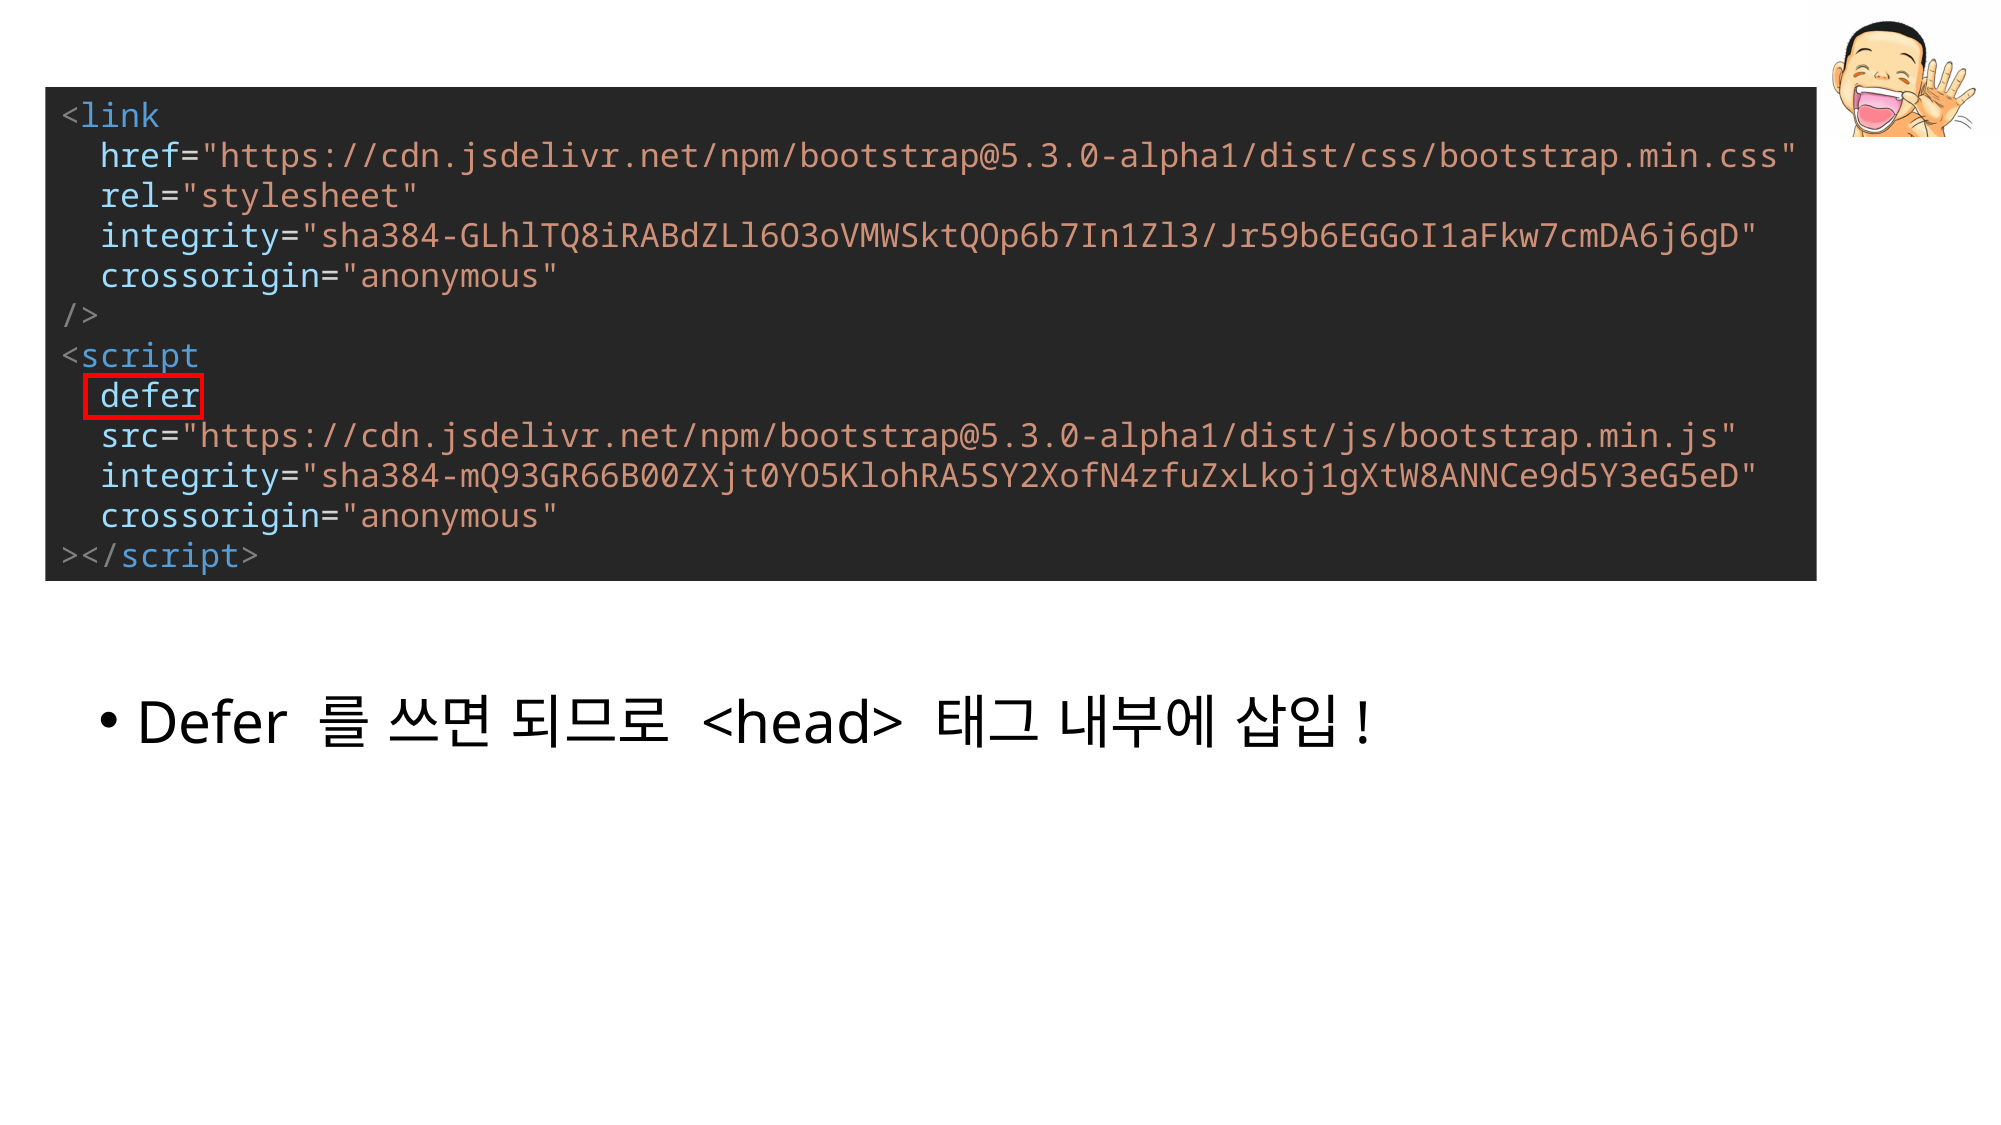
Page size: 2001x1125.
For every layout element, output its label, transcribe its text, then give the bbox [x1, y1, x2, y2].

text_box <link href="https://cdn.jsdelivr.net/npm/bootstrap@5.3.0-alpha1/dist/css/bootstrap.min.css" rel="stylesheet" integrity="sha384-GLhlTQ8iRABdZLl6O3oVMWSktQOp6b7In1Zl3/Jr59b6EGGoI1aFkw7cmDA6j6gD" crossorigin="anonymous" /> <script defer src="https://cdn.jsdelivr.net/npm/bootstrap@5.3.0-alpha1/dist/js/bootstrap.min.js" integrity="sha384-mQ93GR66B00ZXjt0YO5KlohRA5SY2XofN4zfuZxLkoj1gXtW8ANNCe9d5Y3eG5eD" crossorigin="anonymous" ></script> [45, 87, 1817, 581]
list Defer 를 쓰면 되므로 <head> 태그 내부에 삽입! [83, 642, 1931, 1092]
picture [1808, 0, 2000, 137]
text_box [84, 375, 203, 418]
